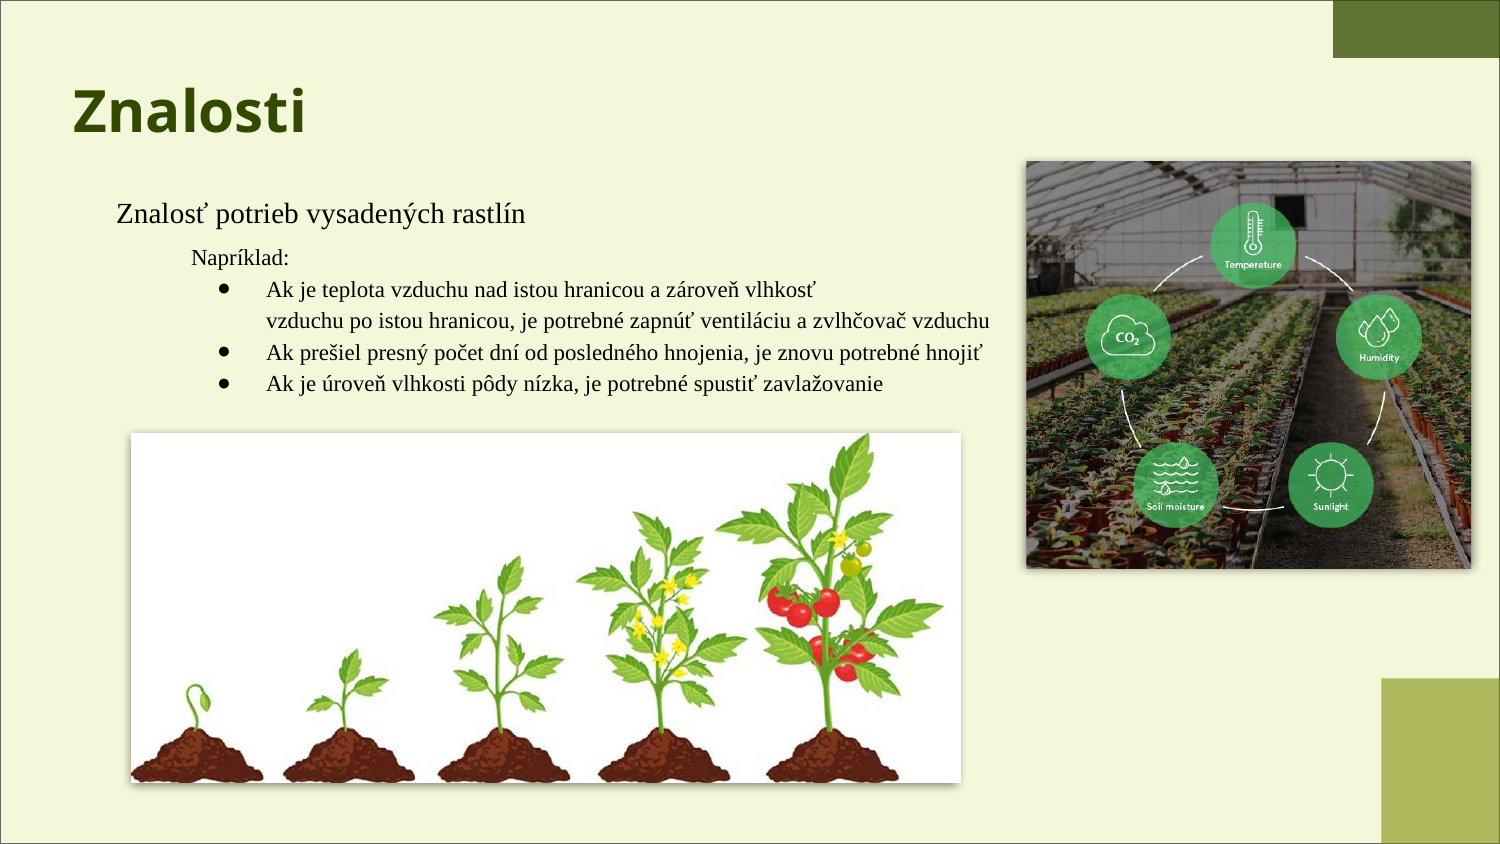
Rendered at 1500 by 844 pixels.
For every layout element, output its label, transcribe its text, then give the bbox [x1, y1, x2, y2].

picture [1026, 161, 1472, 569]
text_box Znalosť potrieb vysadených rastlín Napríklad: Ak je teplota vzduchu nad istou hranicou a zároveň vlhkosť vzduchu po istou hranicou, je potrebné zapnúť ventiláciu a zvlhčovač vzduchu Ak prešiel presný počet dní od posledného hnojenia, je znovu potrebné hnojiť Ak je úroveň vlhkosti pôdy nízka, je potrebné spustiť zavlažovanie [101, 161, 1020, 457]
title Znalosti [59, 59, 1371, 155]
picture [131, 433, 961, 783]
